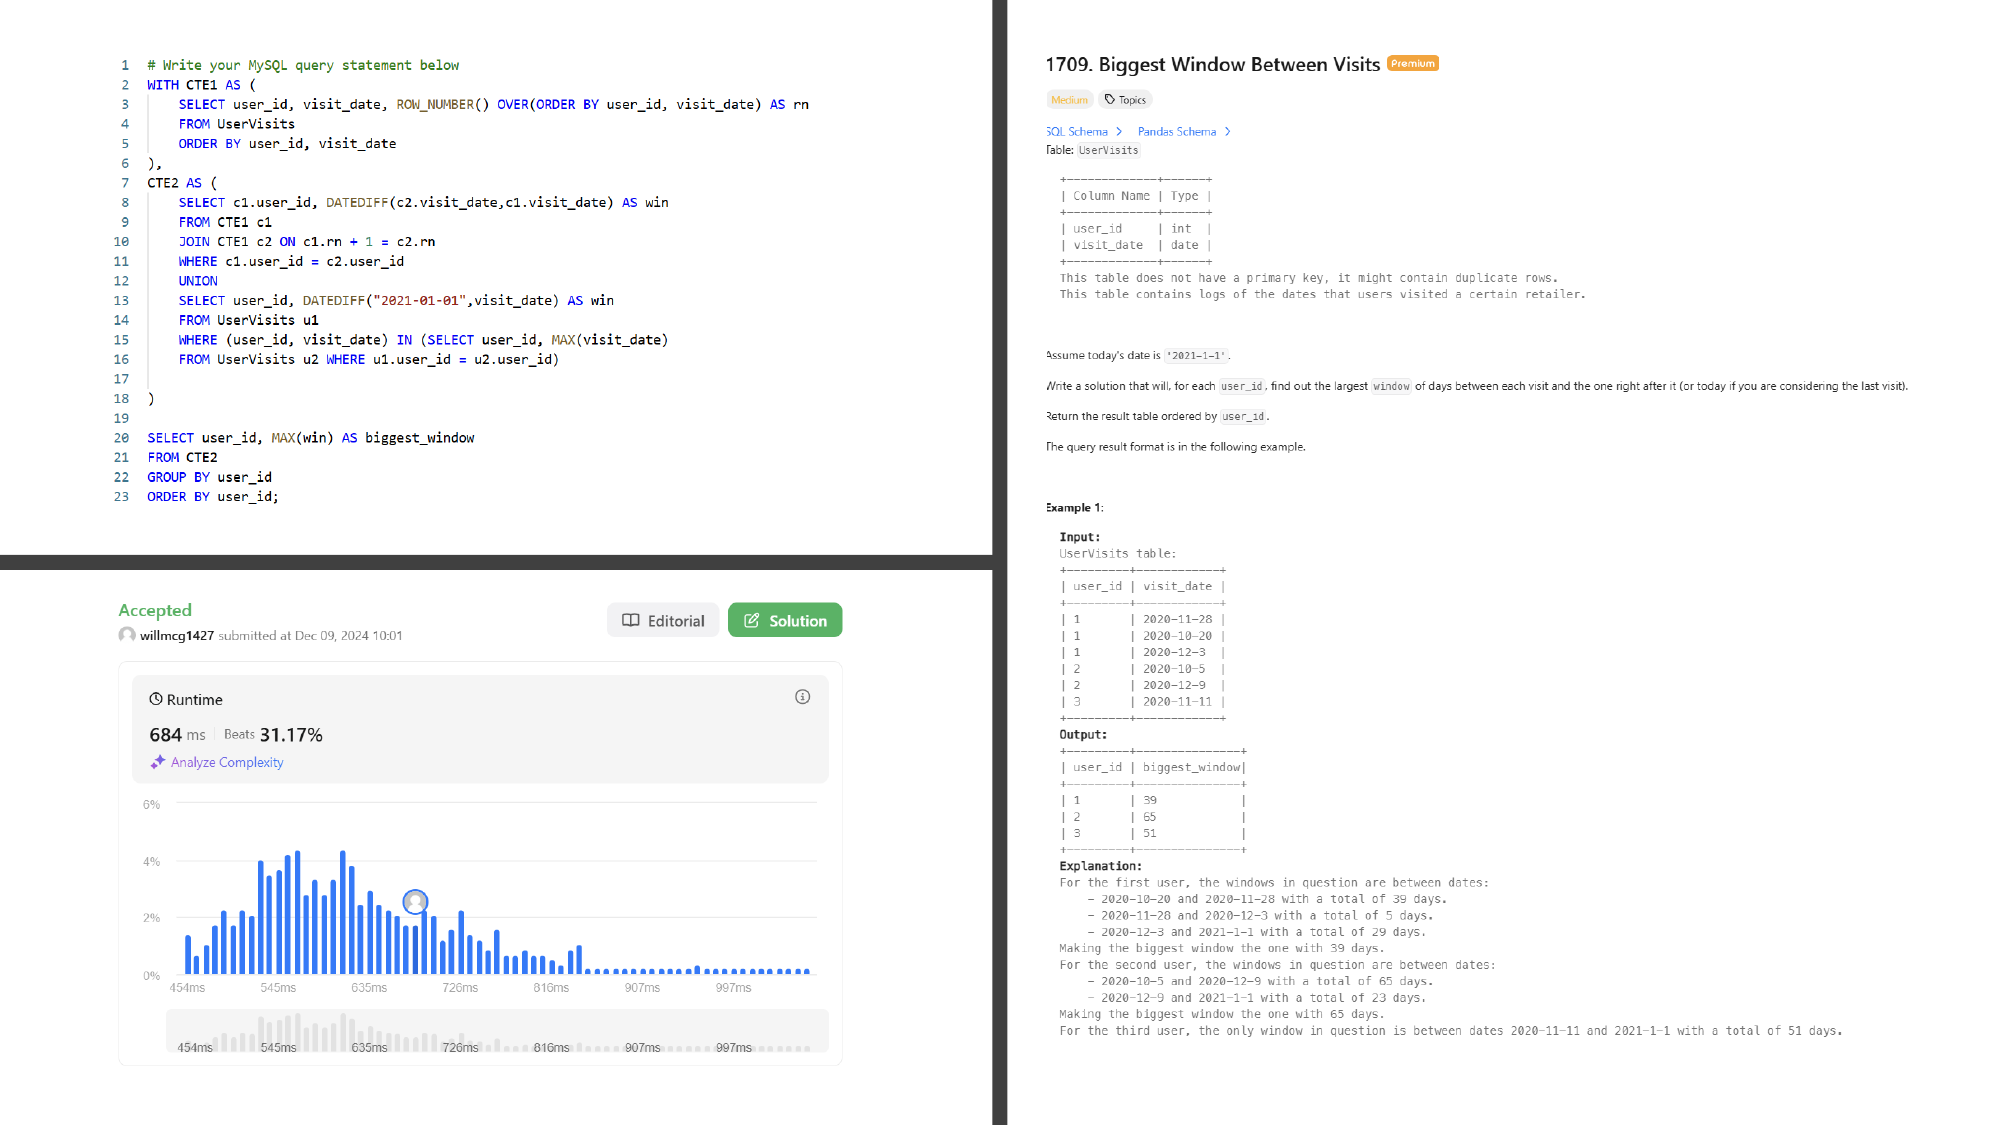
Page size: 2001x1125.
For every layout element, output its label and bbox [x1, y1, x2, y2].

picture [113, 595, 851, 1073]
picture [113, 52, 817, 507]
picture [1047, 52, 1913, 1049]
text_box [0, 553, 1006, 571]
text_box [991, 0, 1009, 1125]
